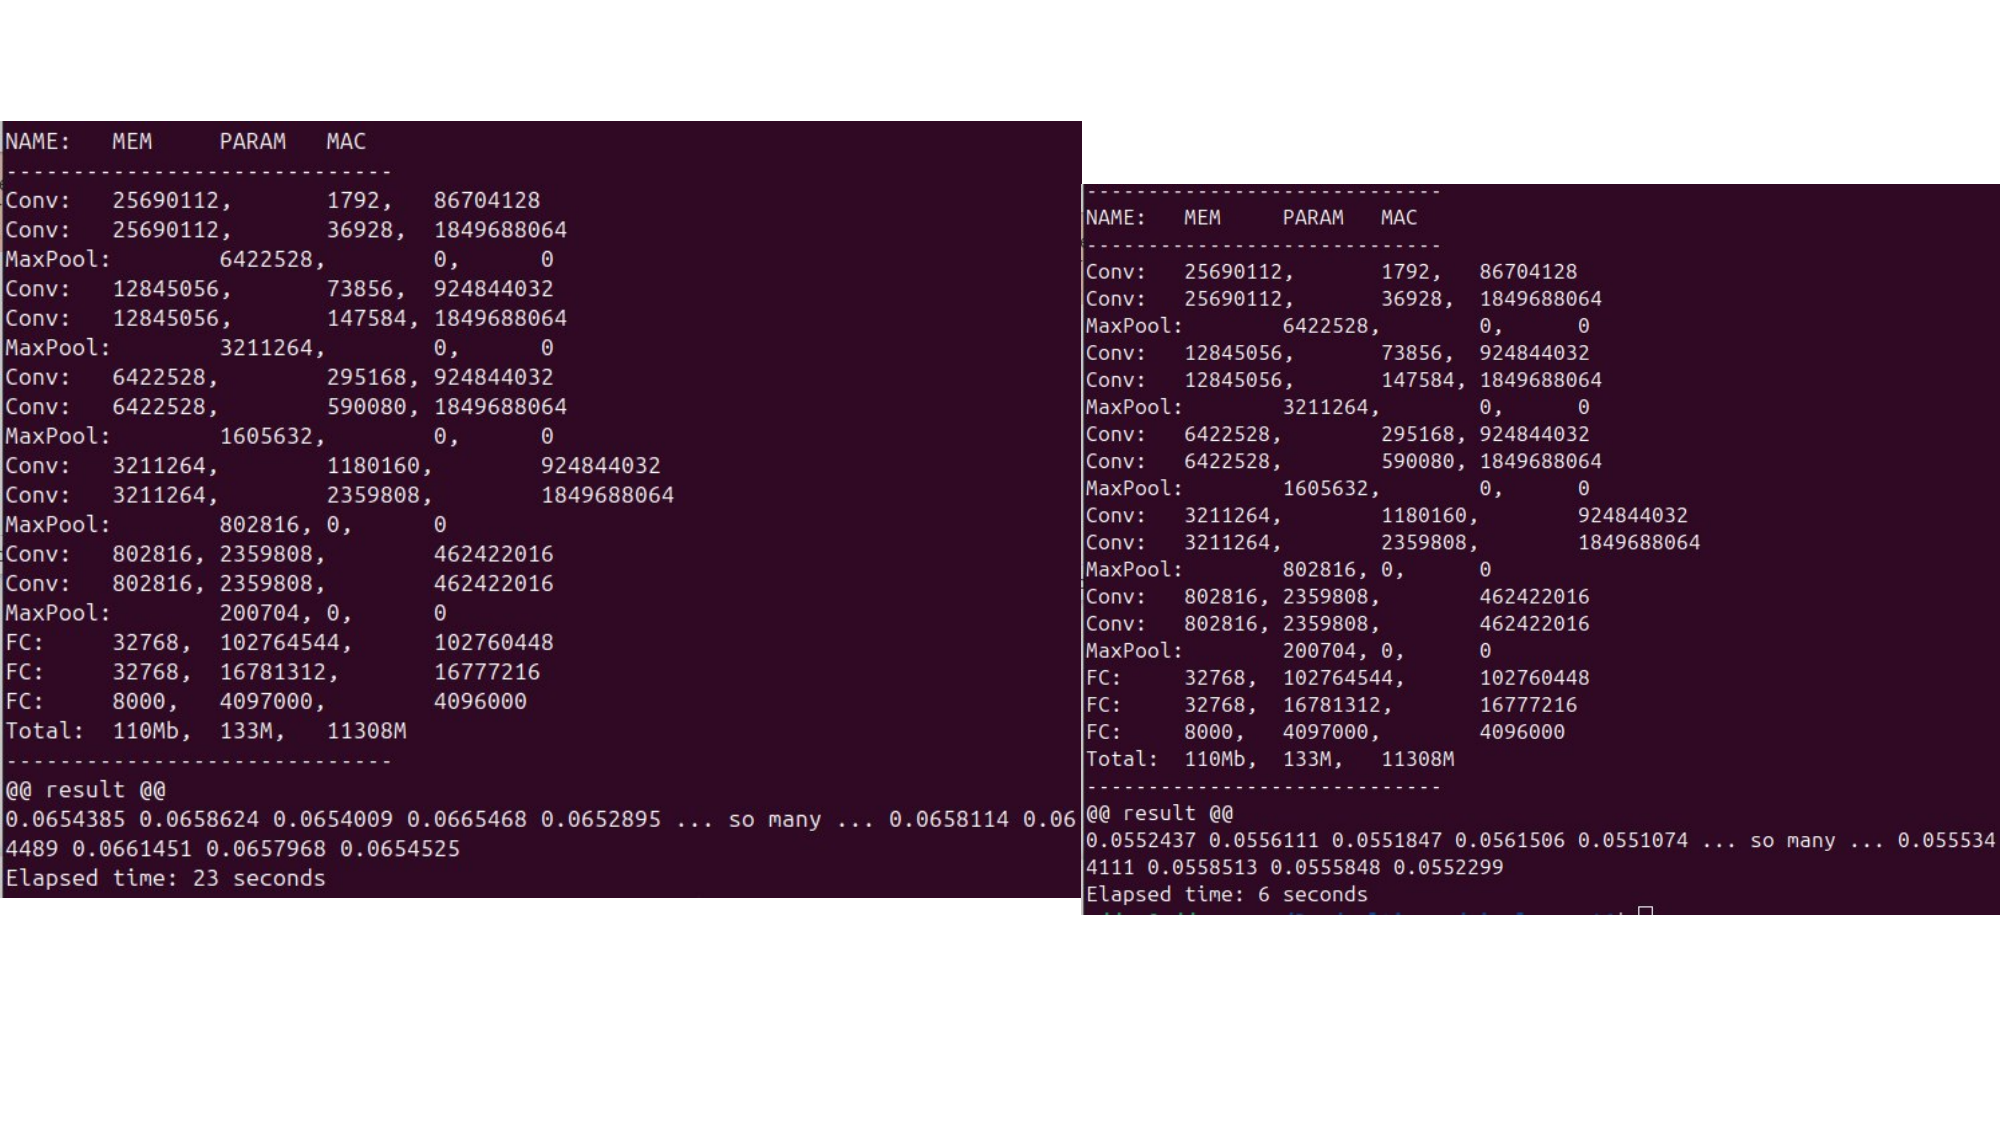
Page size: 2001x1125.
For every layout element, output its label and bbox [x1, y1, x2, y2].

picture [0, 121, 2000, 915]
